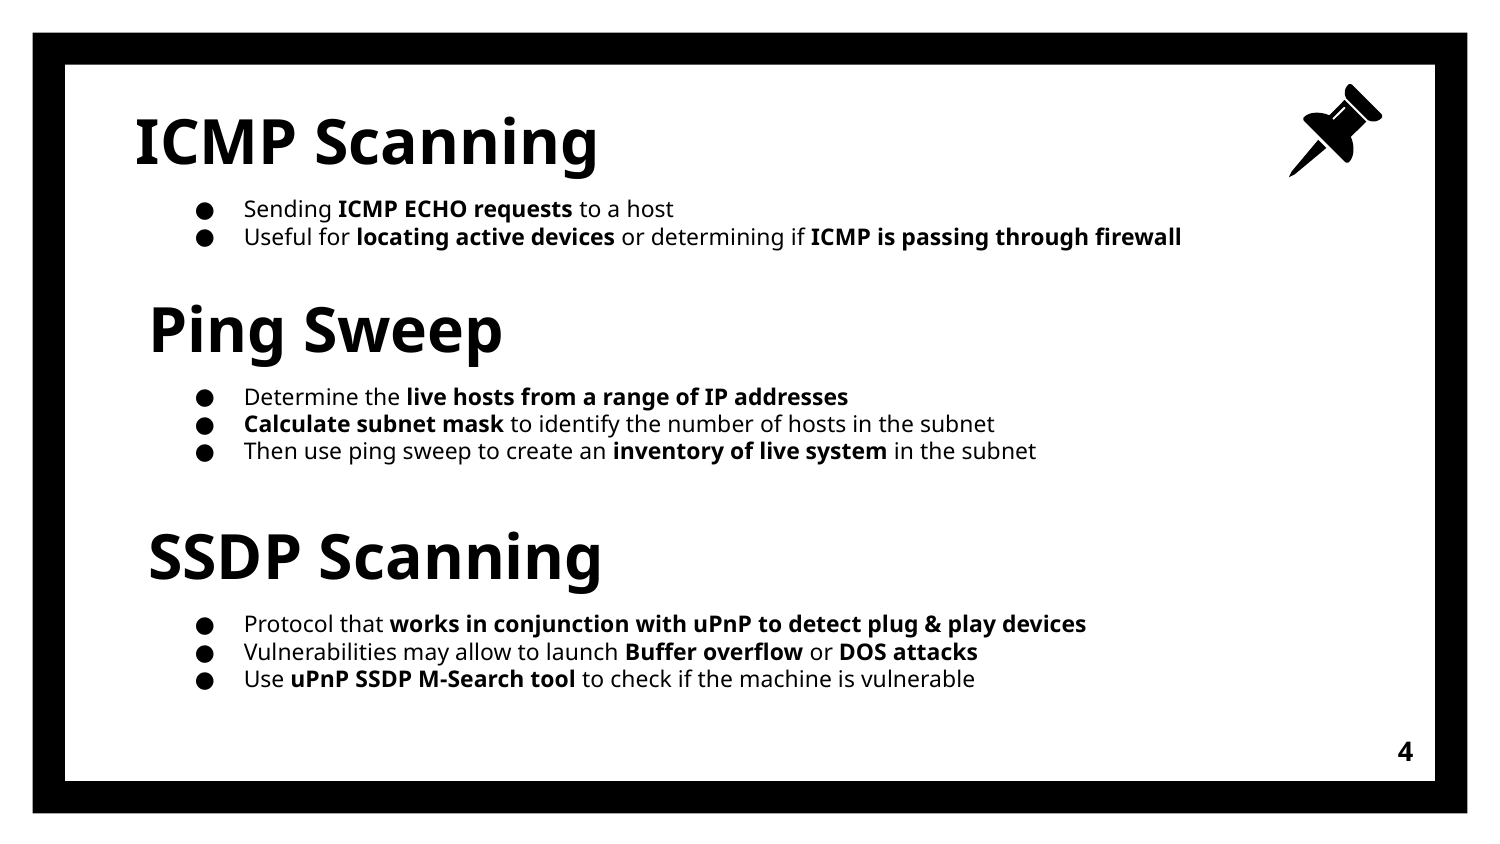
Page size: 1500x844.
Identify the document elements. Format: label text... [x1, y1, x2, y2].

title Ping Sweep [133, 286, 1264, 380]
text_box Determine the live hosts from a range of IP addresses Calculate subnet mask to identify the number of hosts in the subnet Then use ping sweep to create an inventory of live system in the subnet [153, 367, 1339, 490]
title ICMP Scanning [120, 94, 1252, 193]
title SSDP Scanning [133, 514, 1264, 608]
slide_number ‹#› [1338, 720, 1429, 786]
text_box Sending ICMP ECHO requests to a host Useful for locating active devices or determining if ICMP is passing through firewall [153, 179, 1339, 278]
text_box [1288, 83, 1383, 178]
text_box Protocol that works in conjunction with uPnP to detect plug & play devices Vulnerabilities may allow to launch Buffer overflow or DOS attacks Use uPnP SSDP M-Search tool to check if the machine is vulnerable [153, 594, 1339, 718]
